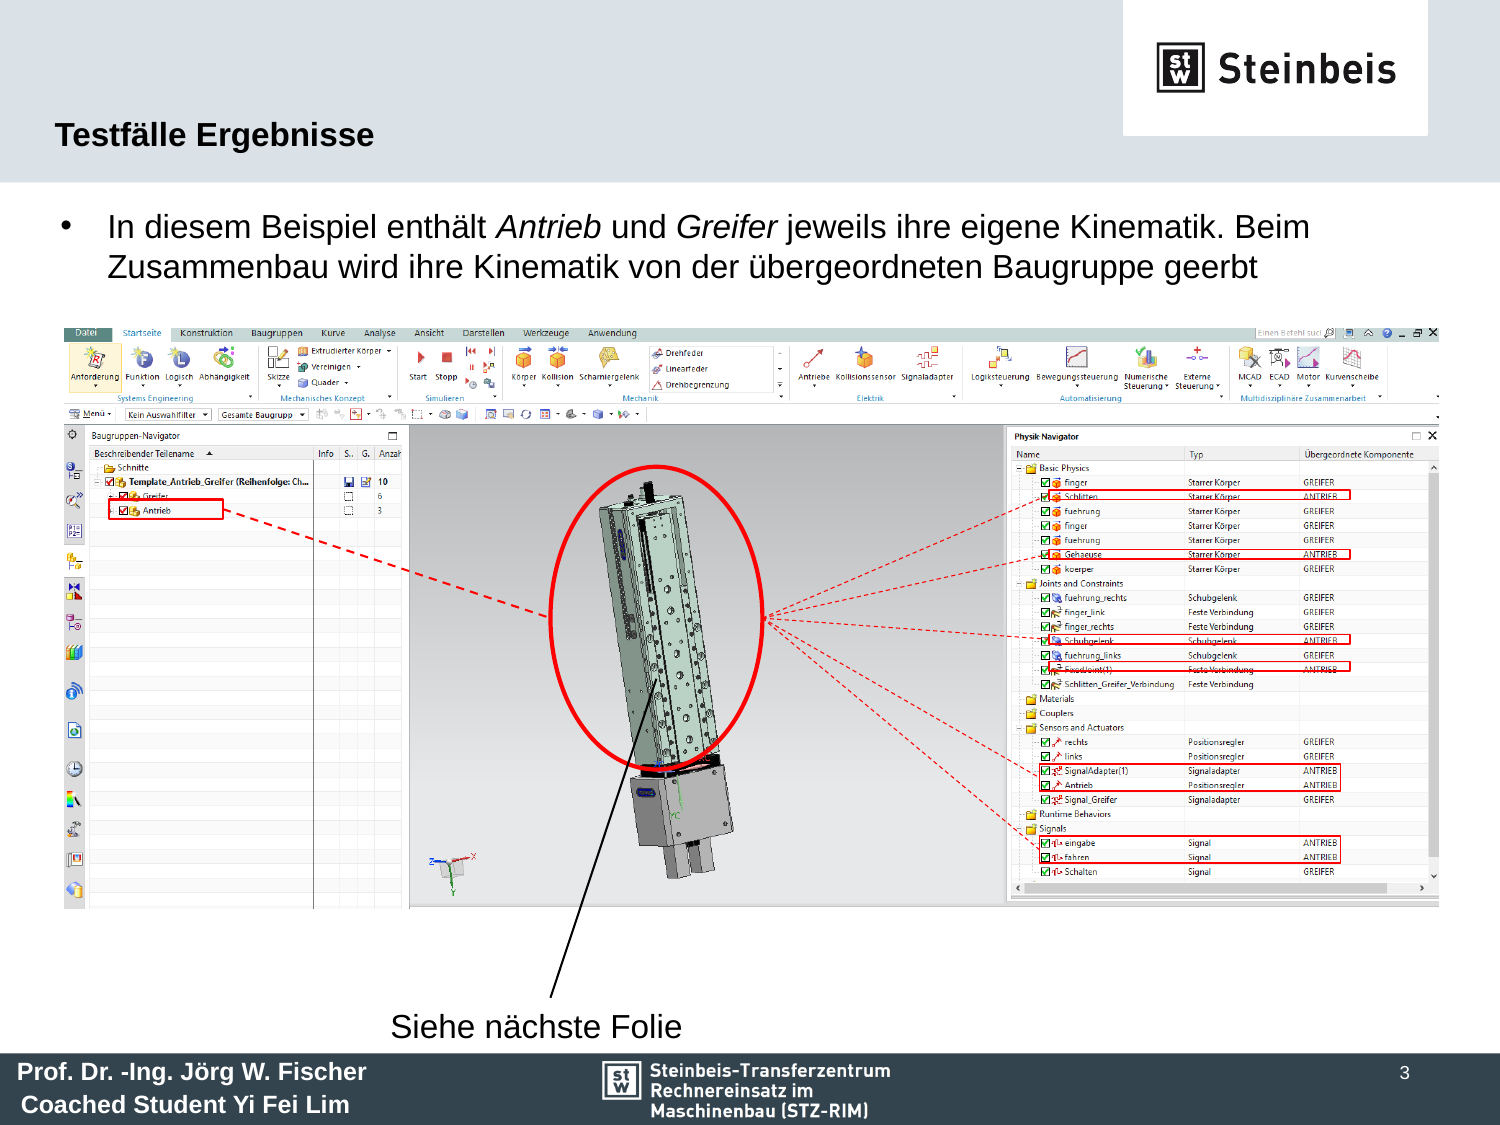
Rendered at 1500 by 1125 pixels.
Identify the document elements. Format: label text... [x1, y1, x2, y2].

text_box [1041, 617, 1050, 640]
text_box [222, 508, 551, 619]
picture [592, 1057, 908, 1121]
text_box In diesem Beispiel enthält Antrieb und Greifer jeweils ihre eigene Kinematik. Beim Zusammenbau wird ihre Kinematik von der übergeordneten Baugruppe geerbt [45, 198, 1336, 293]
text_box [550, 769, 657, 998]
slide_number 3 [1074, 1053, 1426, 1125]
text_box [762, 553, 1050, 617]
text_box Siehe nächste Folie [375, 997, 726, 1053]
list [63, 327, 1439, 909]
title Testfälle Ergebnisse [39, 66, 951, 162]
picture [1108, 0, 1444, 143]
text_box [762, 617, 1040, 850]
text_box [762, 494, 1050, 553]
